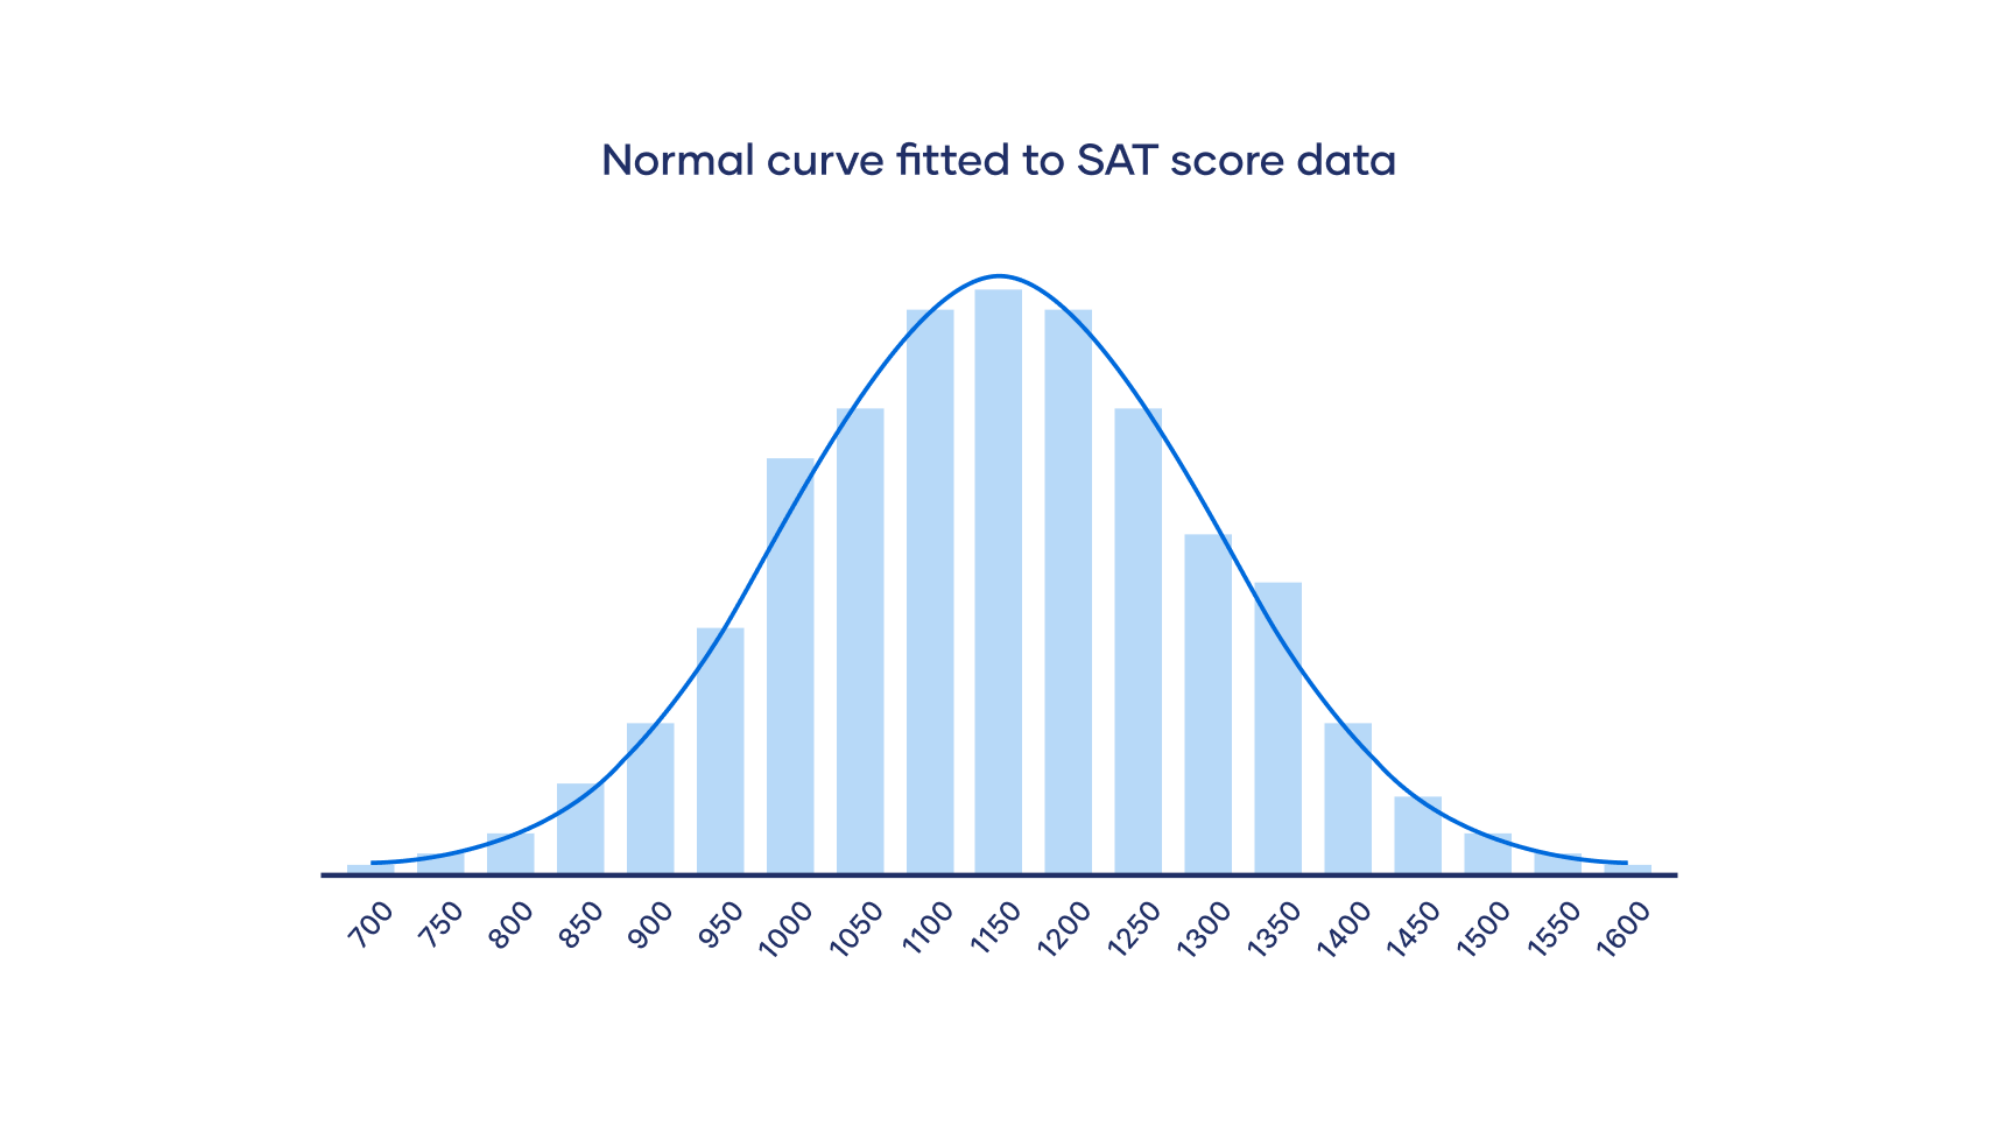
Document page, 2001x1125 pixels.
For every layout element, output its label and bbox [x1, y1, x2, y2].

picture [171, 53, 1826, 1015]
